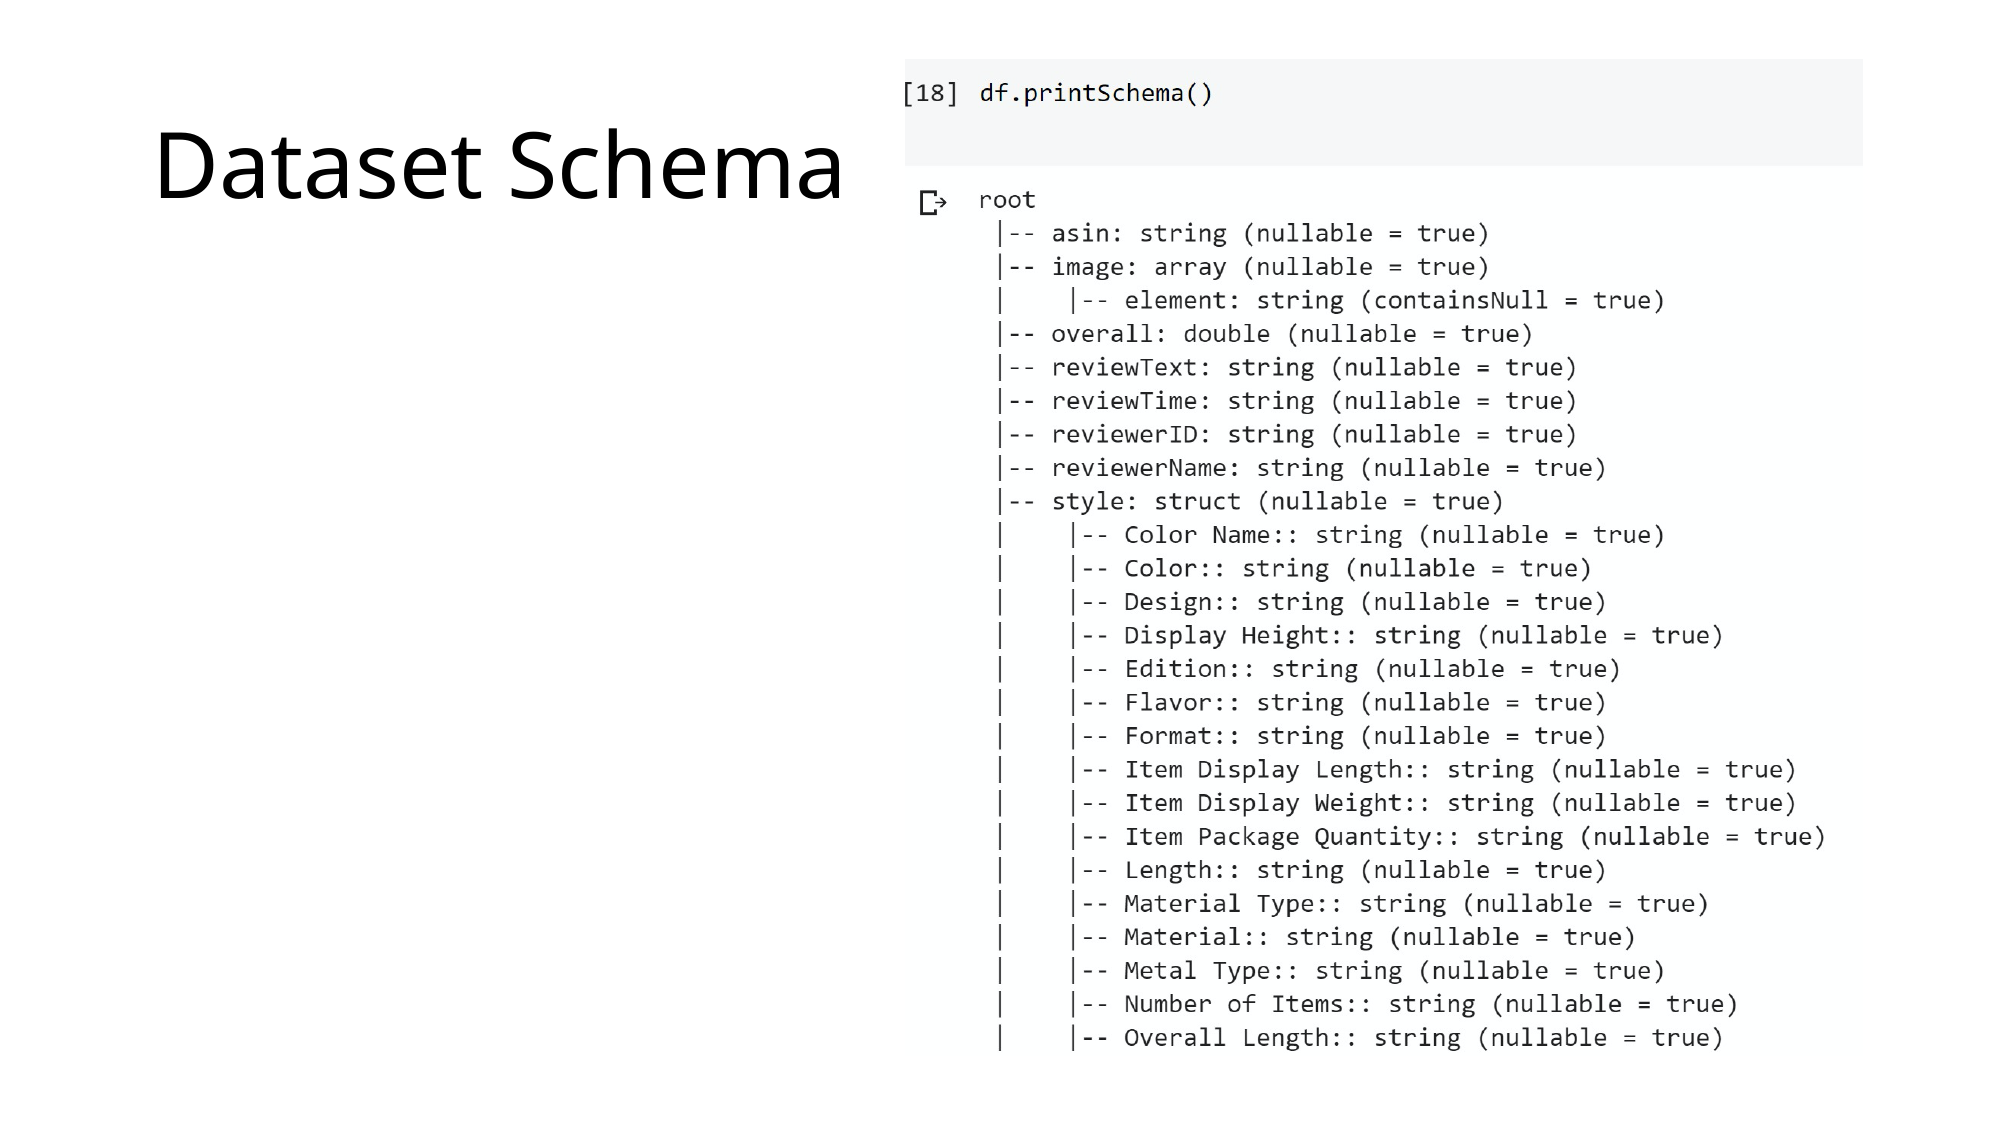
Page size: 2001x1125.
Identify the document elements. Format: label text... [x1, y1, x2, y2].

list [905, 59, 1863, 1056]
title Dataset Schema [137, 59, 905, 278]
